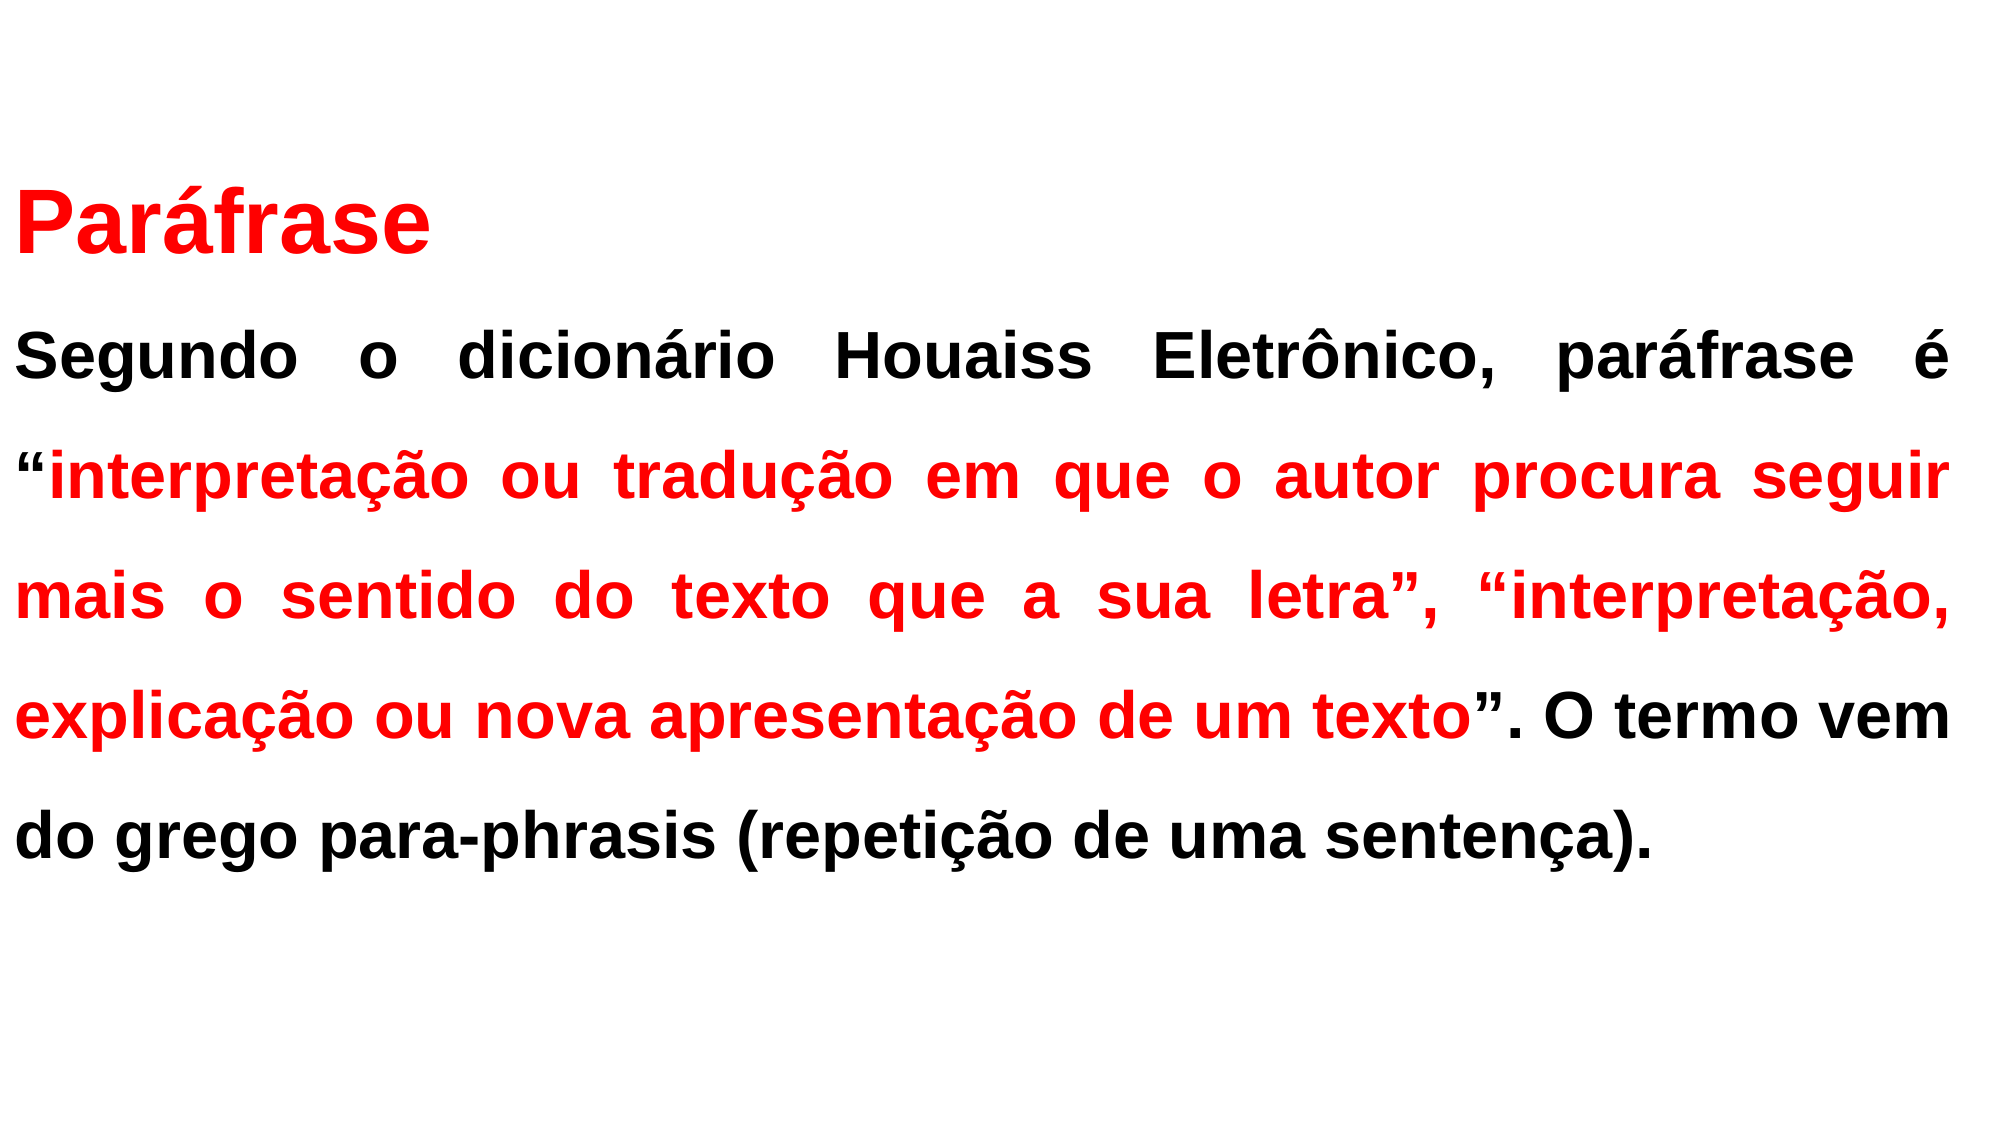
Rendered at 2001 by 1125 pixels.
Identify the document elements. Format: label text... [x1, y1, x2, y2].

text_box Paráfrase Segundo o dicionário Houaiss Eletrônico, paráfrase é “interpretação ou tradução em que o autor procura seguir mais o sentido do texto que a sua letra”, “interpretação, explicação ou nova apresentação de um texto”. O termo vem do grego para-phrasis (repetição de uma sentença). [0, 19, 1968, 879]
